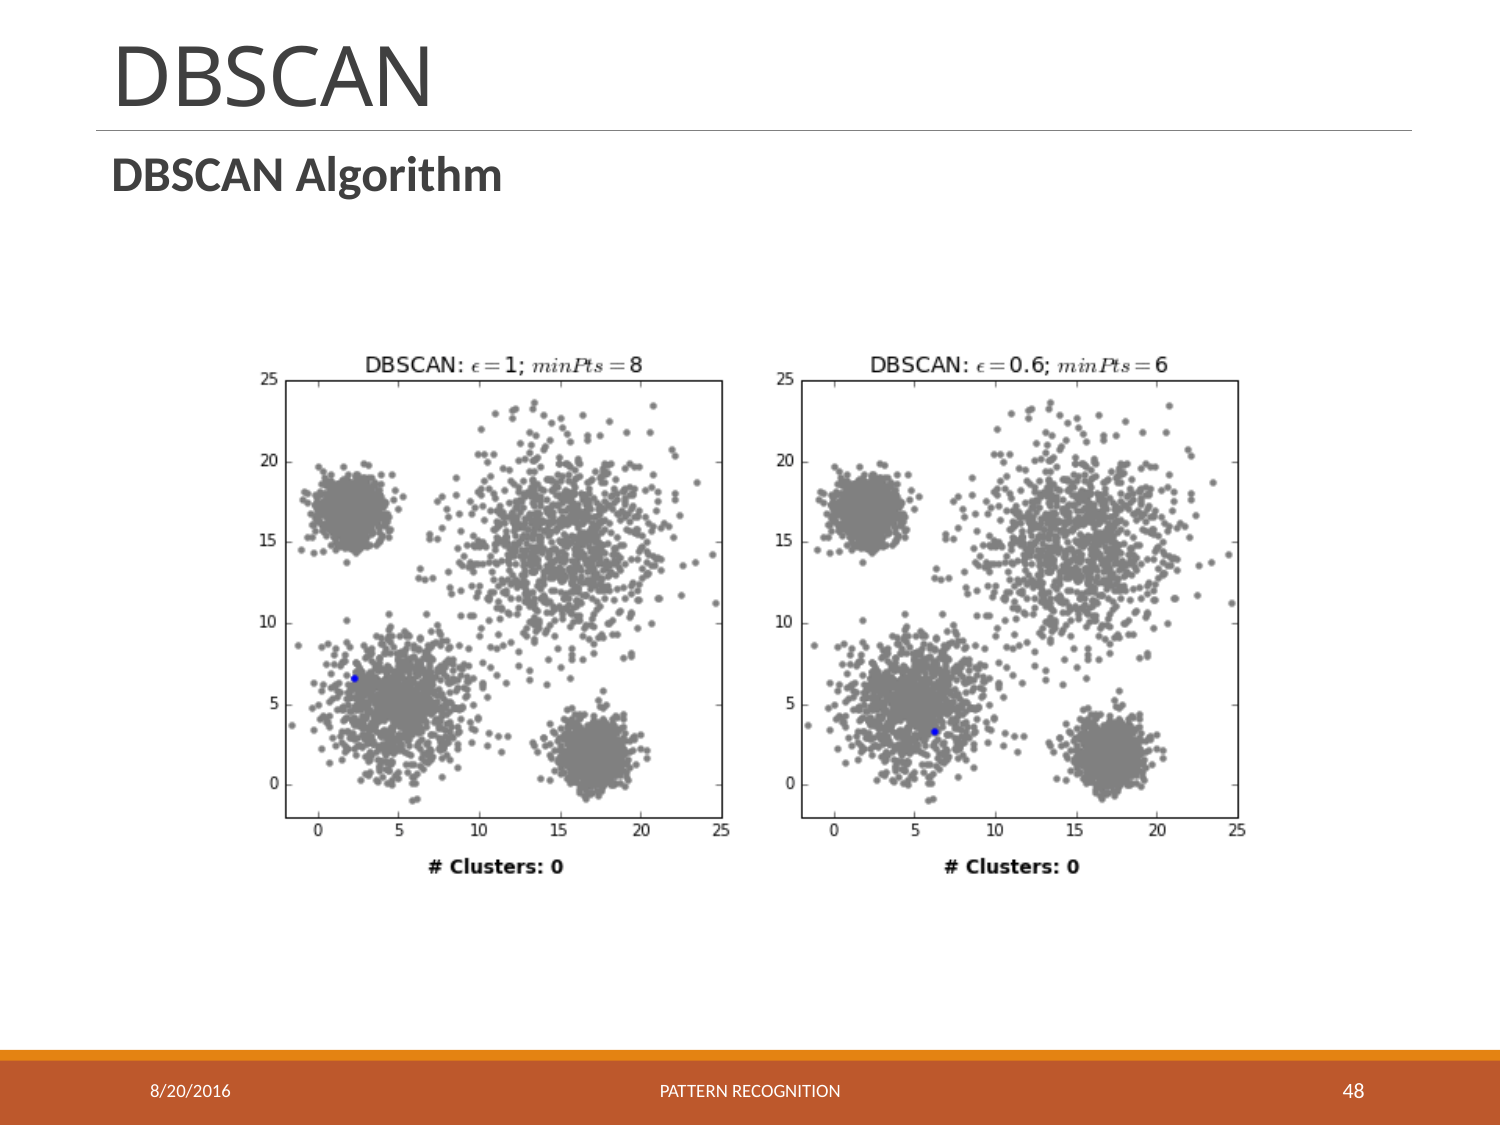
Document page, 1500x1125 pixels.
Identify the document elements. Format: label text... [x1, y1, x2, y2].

picture [214, 324, 1294, 888]
slide_number 48 [1218, 1059, 1380, 1120]
footer Pattern recognition [453, 1059, 1047, 1120]
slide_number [135, 1059, 440, 1120]
list DBSCAN Algorithm [96, 140, 1413, 1034]
title DBSCAN [96, 19, 1413, 131]
